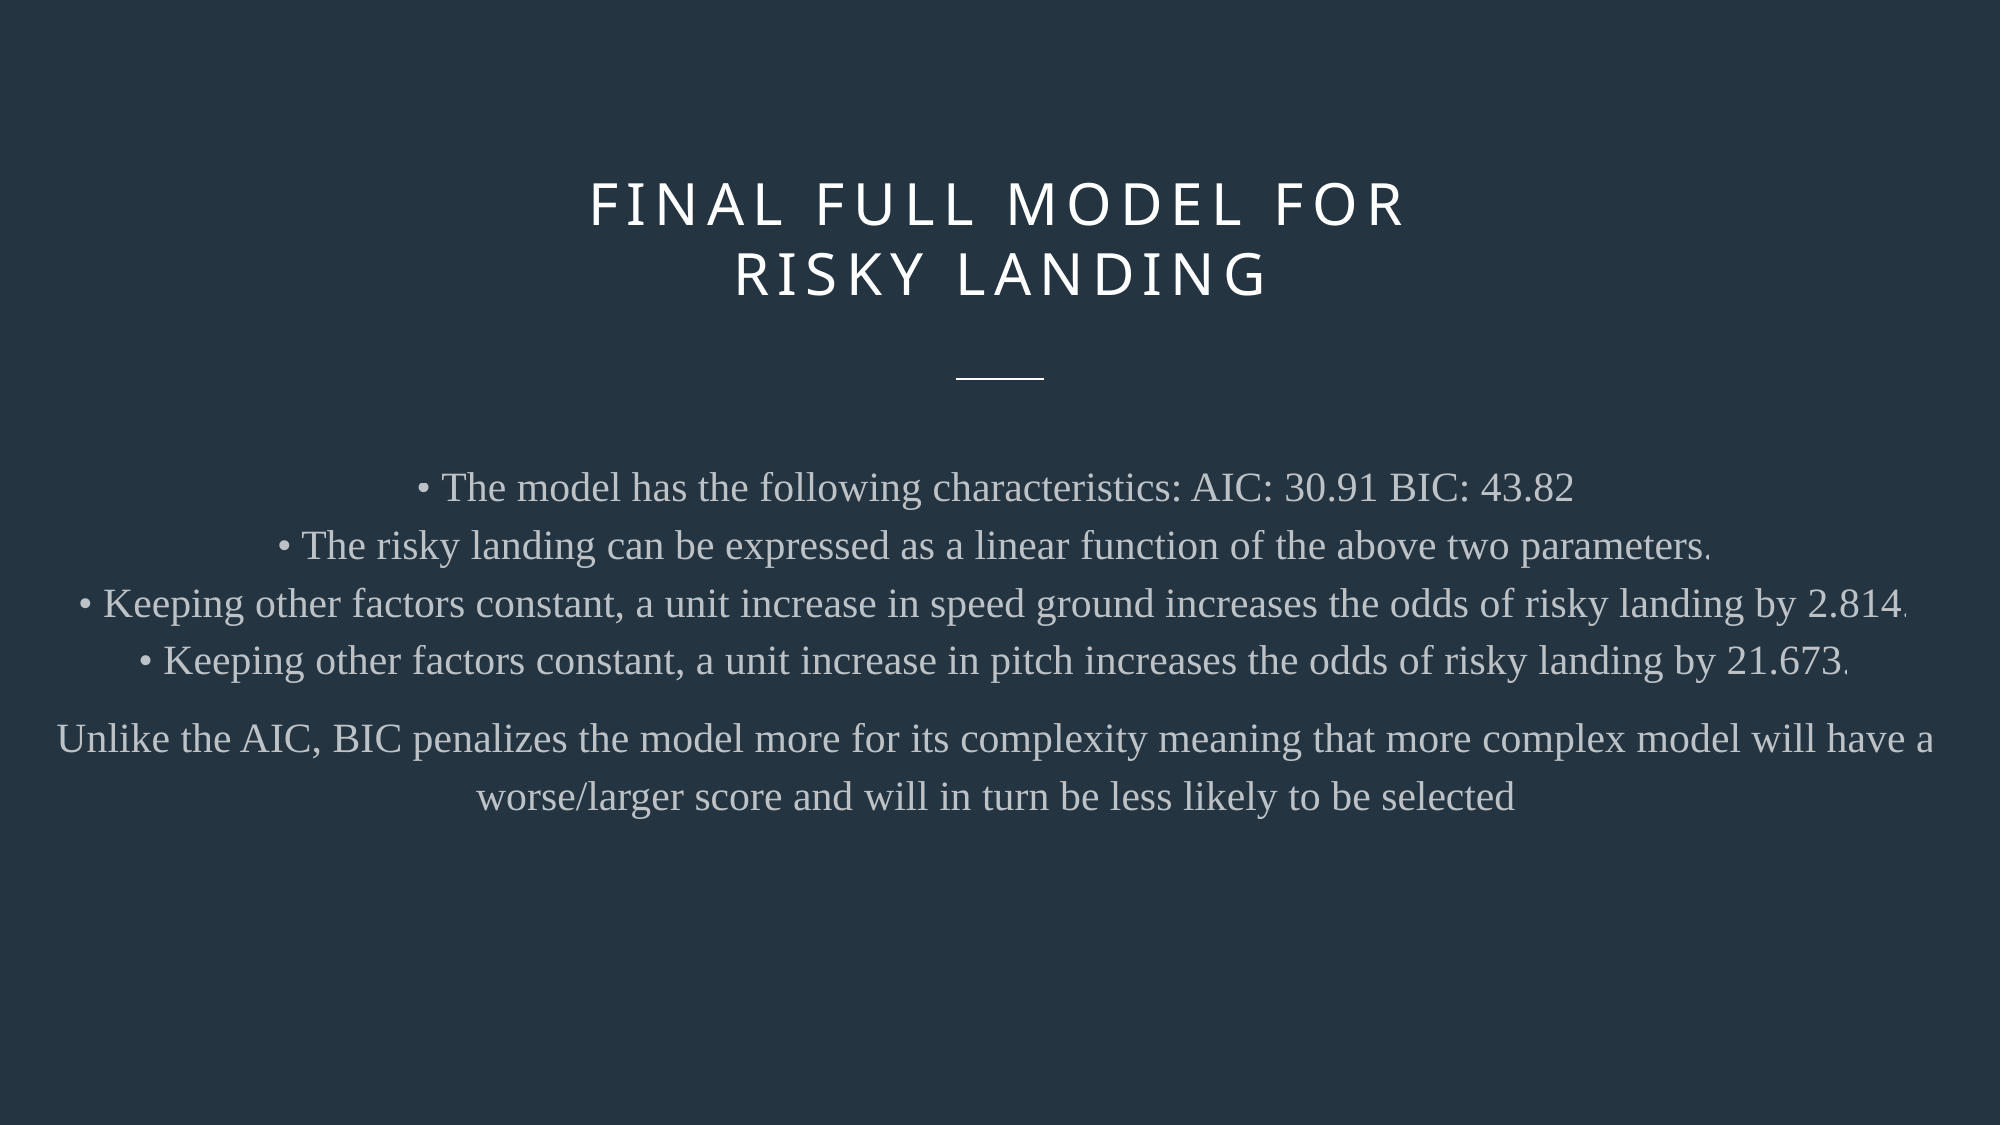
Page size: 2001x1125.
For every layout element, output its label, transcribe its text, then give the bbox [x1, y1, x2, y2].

list • The model has the following characteristics: AIC: 30.91 BIC: 43.82 • The risky landing can be expressed as a linear function of the above two parameters. • Keeping other factors constant, a unit increase in speed ground increases the odds of risky landing by 2.814. • Keeping other factors constant, a unit increase in pitch increases the odds of risky landing by 21.673. Unlike the AIC, BIC penalizes the model more for its complexity meaning that more complex model will have a worse/larger score and will in turn be less likely to be selected [54, 452, 1939, 947]
title Final Full Model for Risky Landing [542, 165, 1458, 307]
